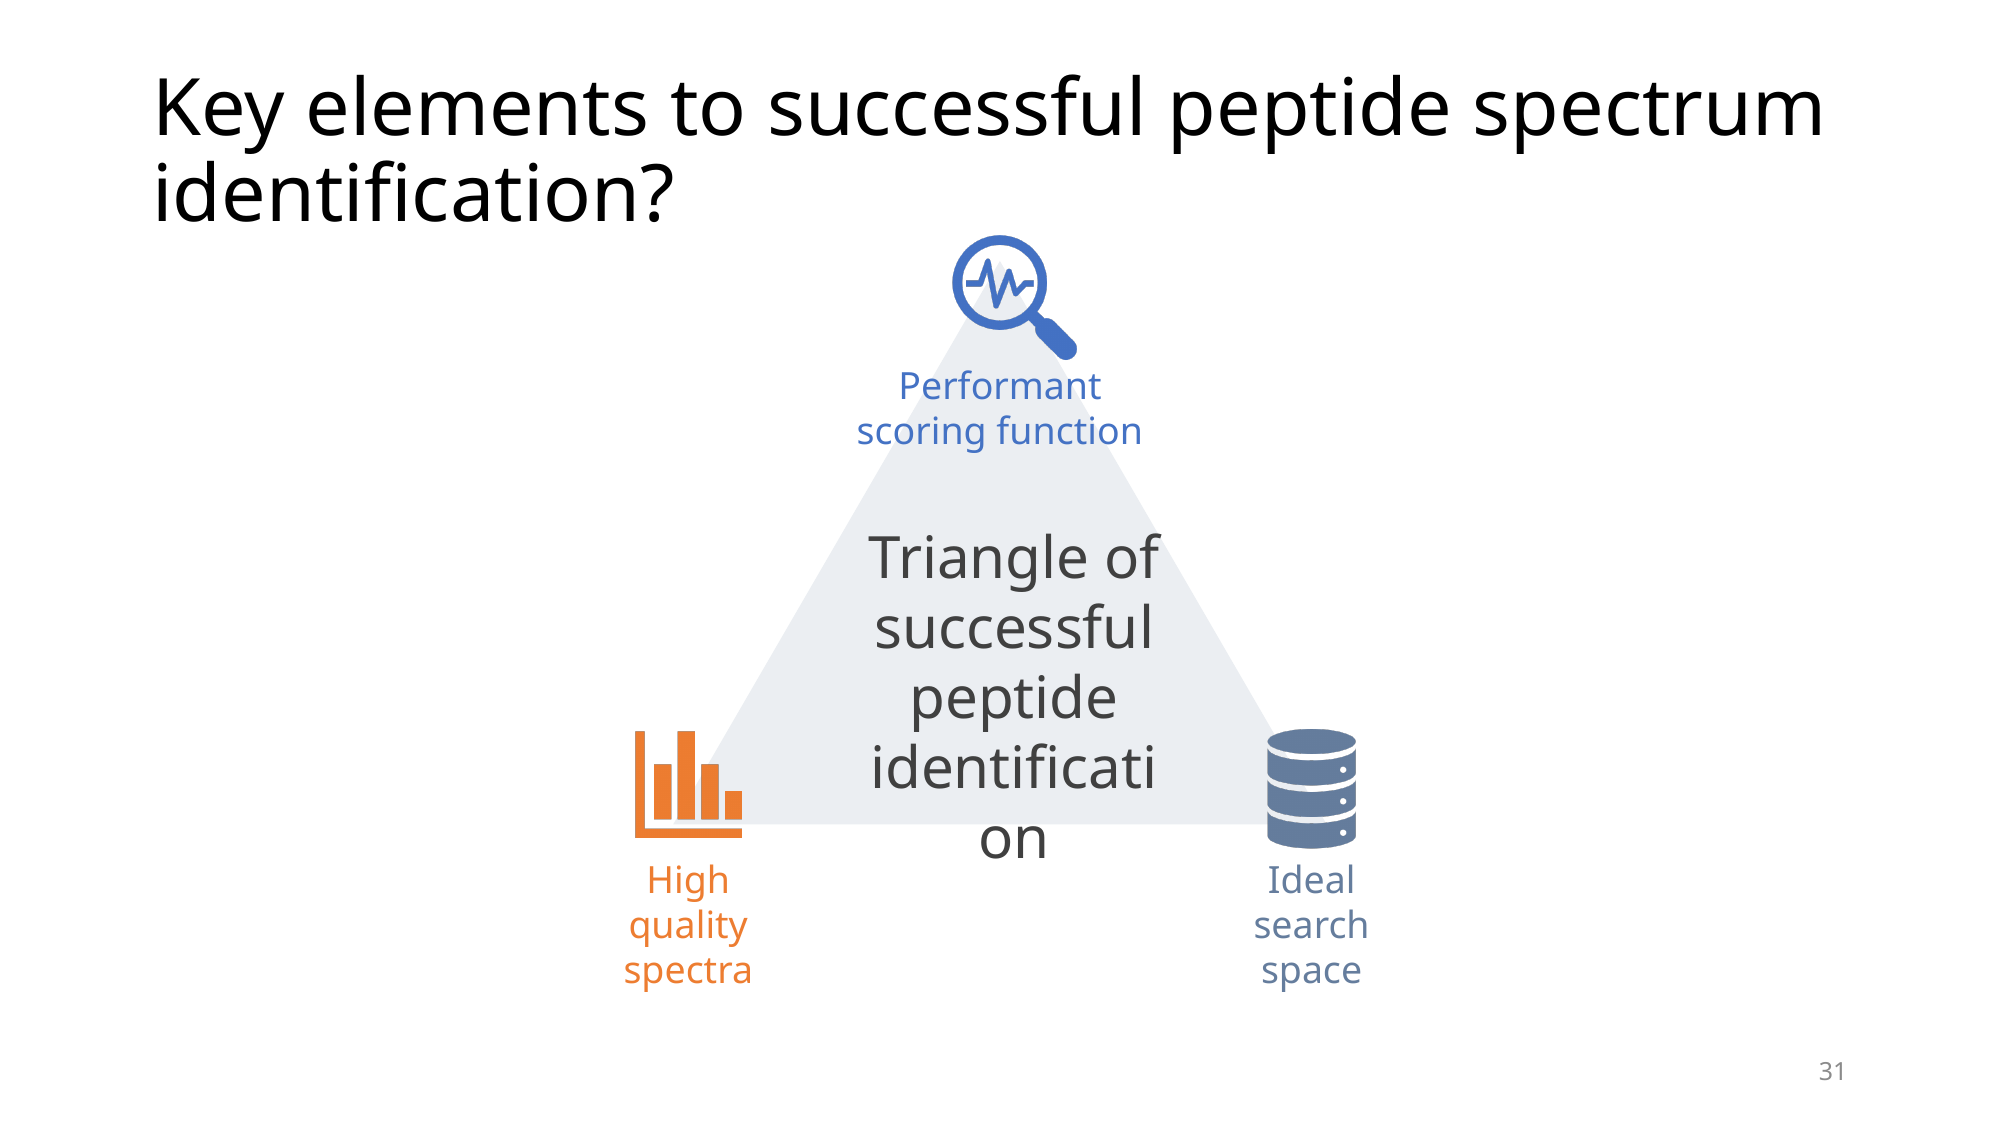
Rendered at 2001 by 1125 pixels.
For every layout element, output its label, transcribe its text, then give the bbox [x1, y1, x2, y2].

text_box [568, 222, 1432, 910]
slide_number 31 [1412, 1042, 1863, 1103]
title Key elements to successful peptide spectrum identification? [137, 59, 1940, 278]
